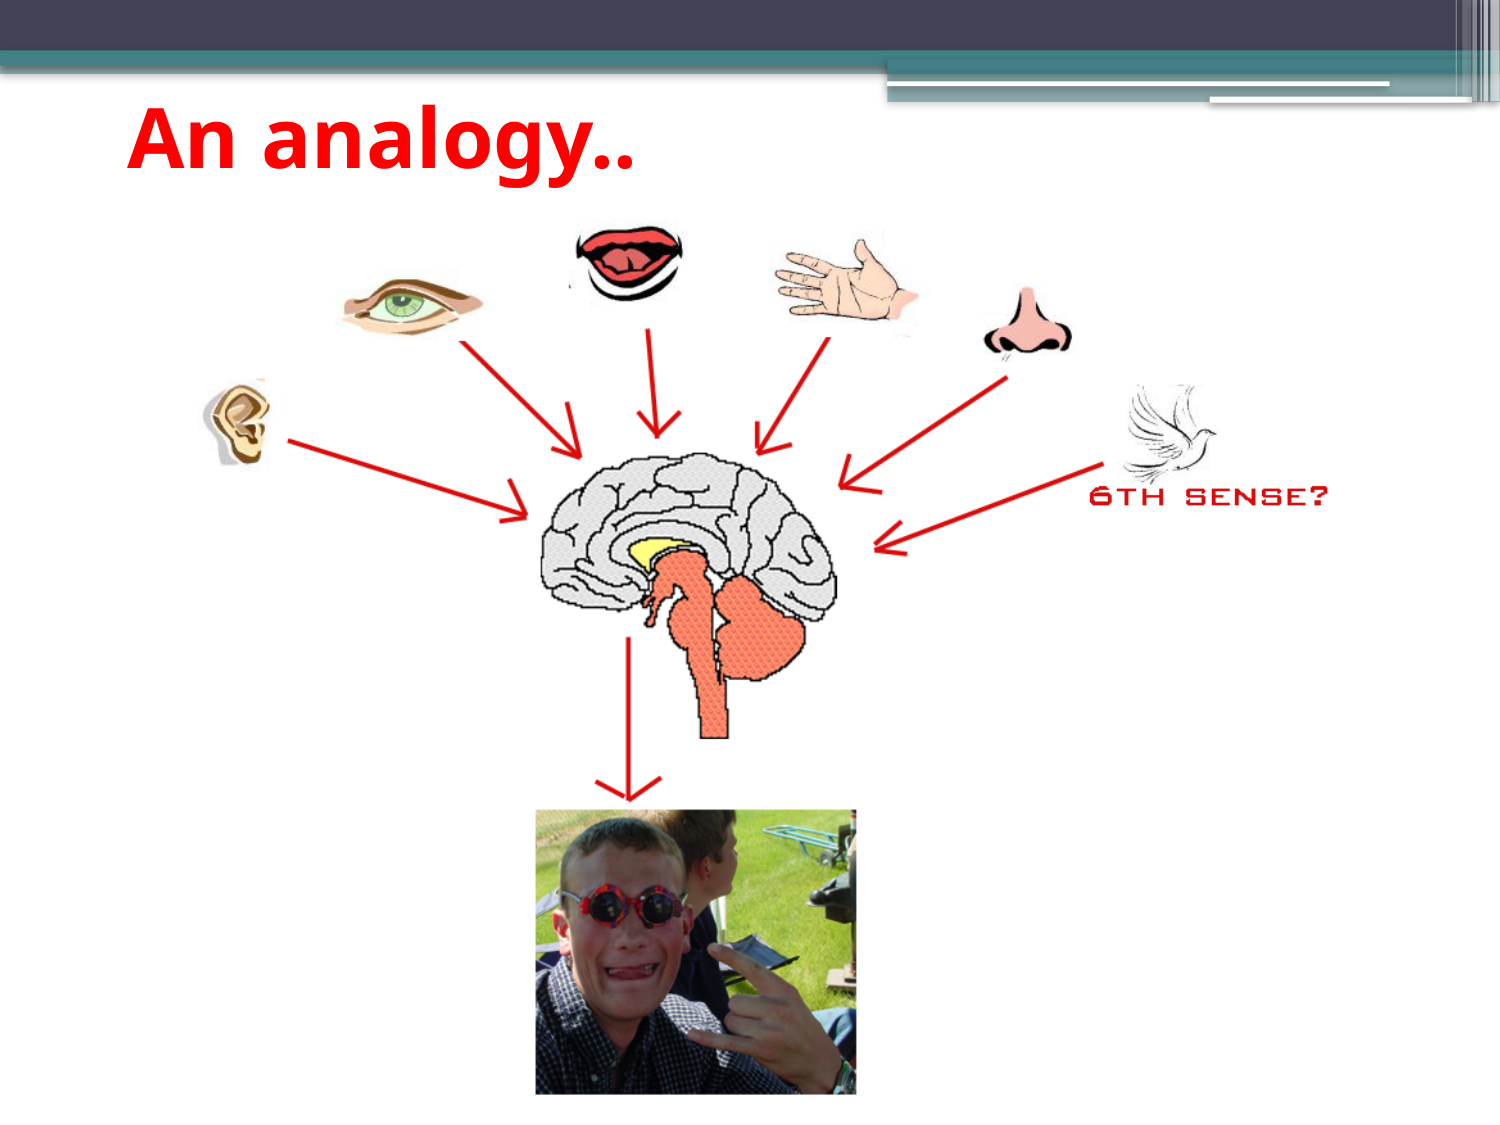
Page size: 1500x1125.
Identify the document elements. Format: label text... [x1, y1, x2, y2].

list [93, 128, 1407, 1114]
title An analogy.. [112, 58, 1388, 125]
